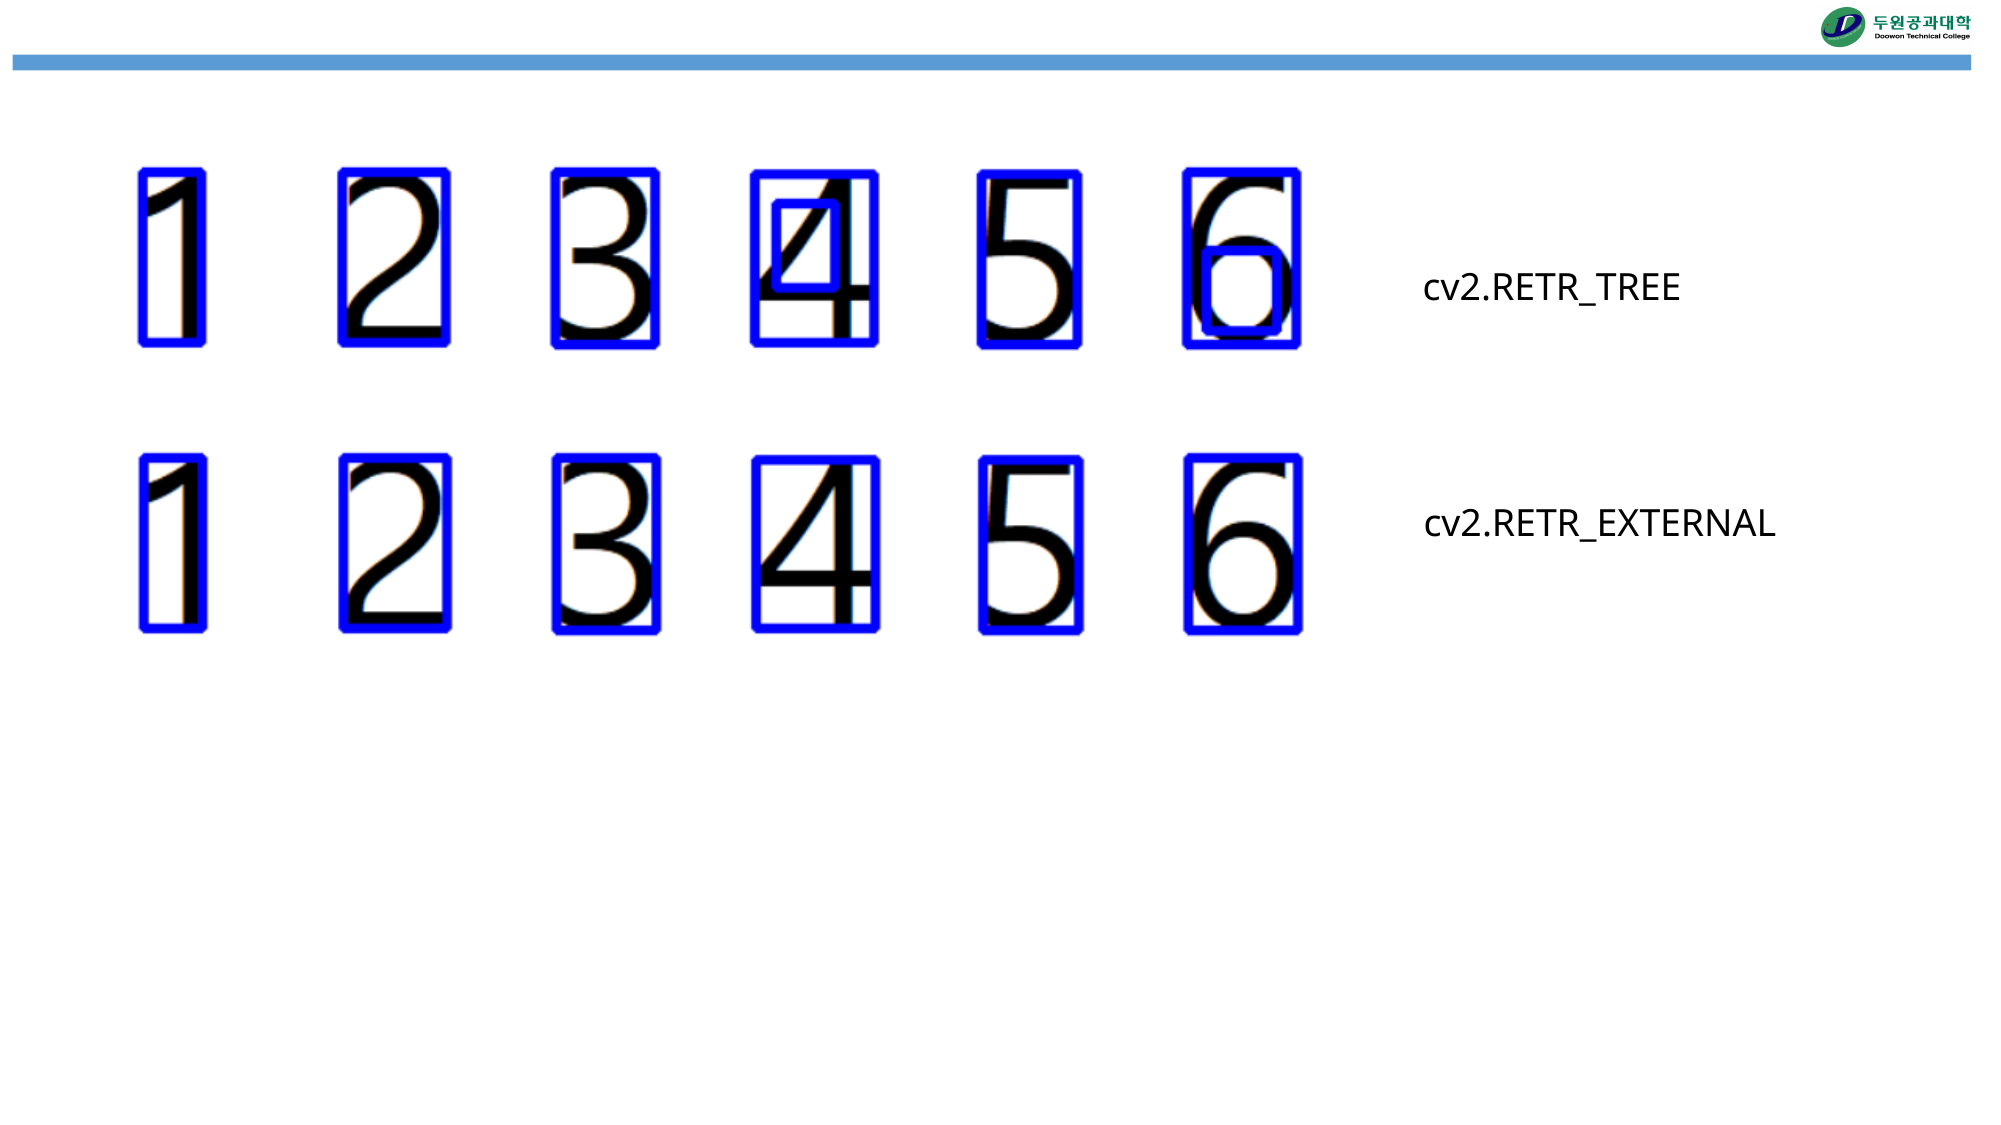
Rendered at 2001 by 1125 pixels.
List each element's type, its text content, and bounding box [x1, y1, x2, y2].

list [82, 420, 1371, 676]
text_box cv2.RETR_TREE [1407, 255, 1697, 316]
text_box cv2.RETR_EXTERNAL [1408, 492, 1792, 552]
picture [81, 91, 1371, 420]
picture [1819, 5, 1974, 48]
